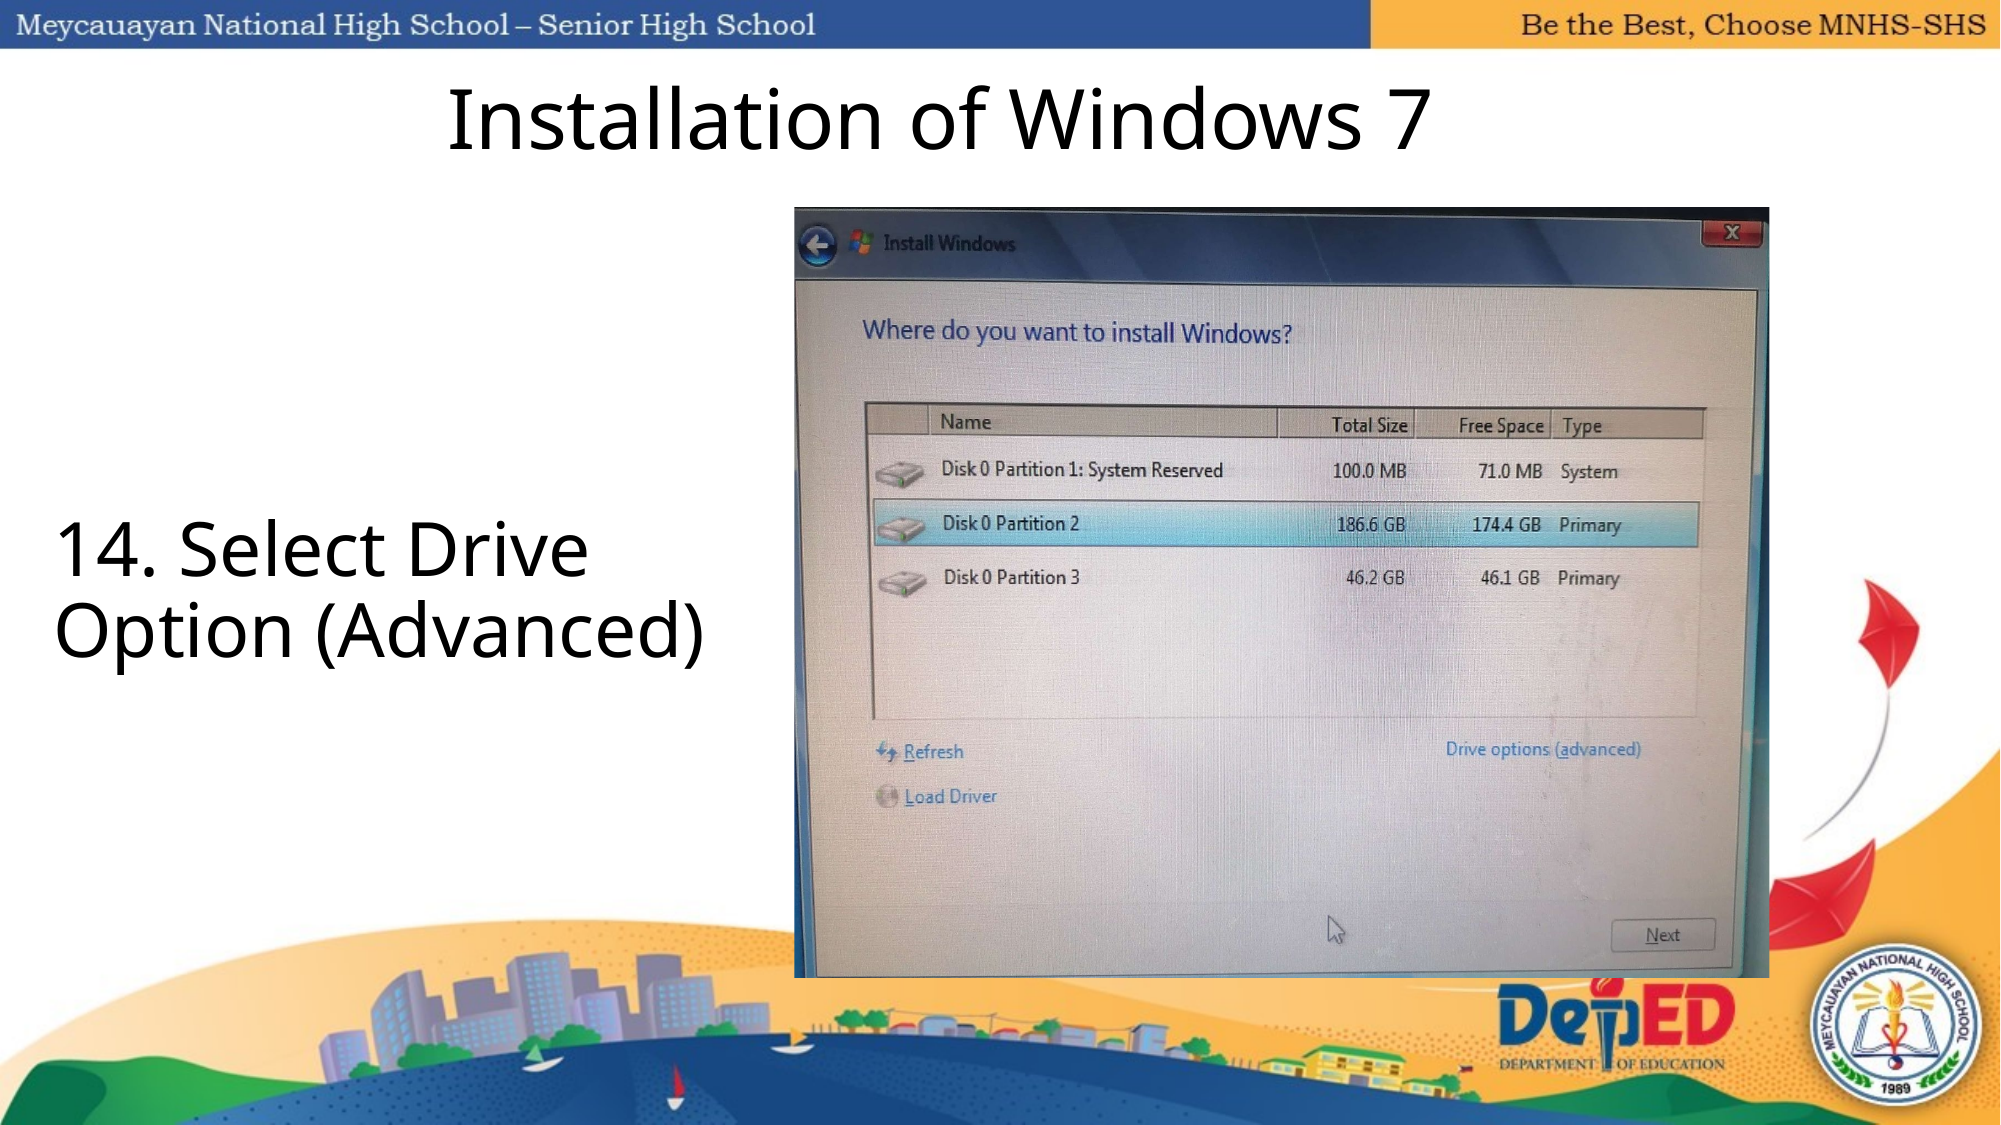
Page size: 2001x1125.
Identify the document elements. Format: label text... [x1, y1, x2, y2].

picture [0, 0, 2001, 1125]
title Installation of Windows 7 [89, 59, 1815, 186]
text_box 14. Select Drive Option (Advanced) [38, 280, 763, 905]
